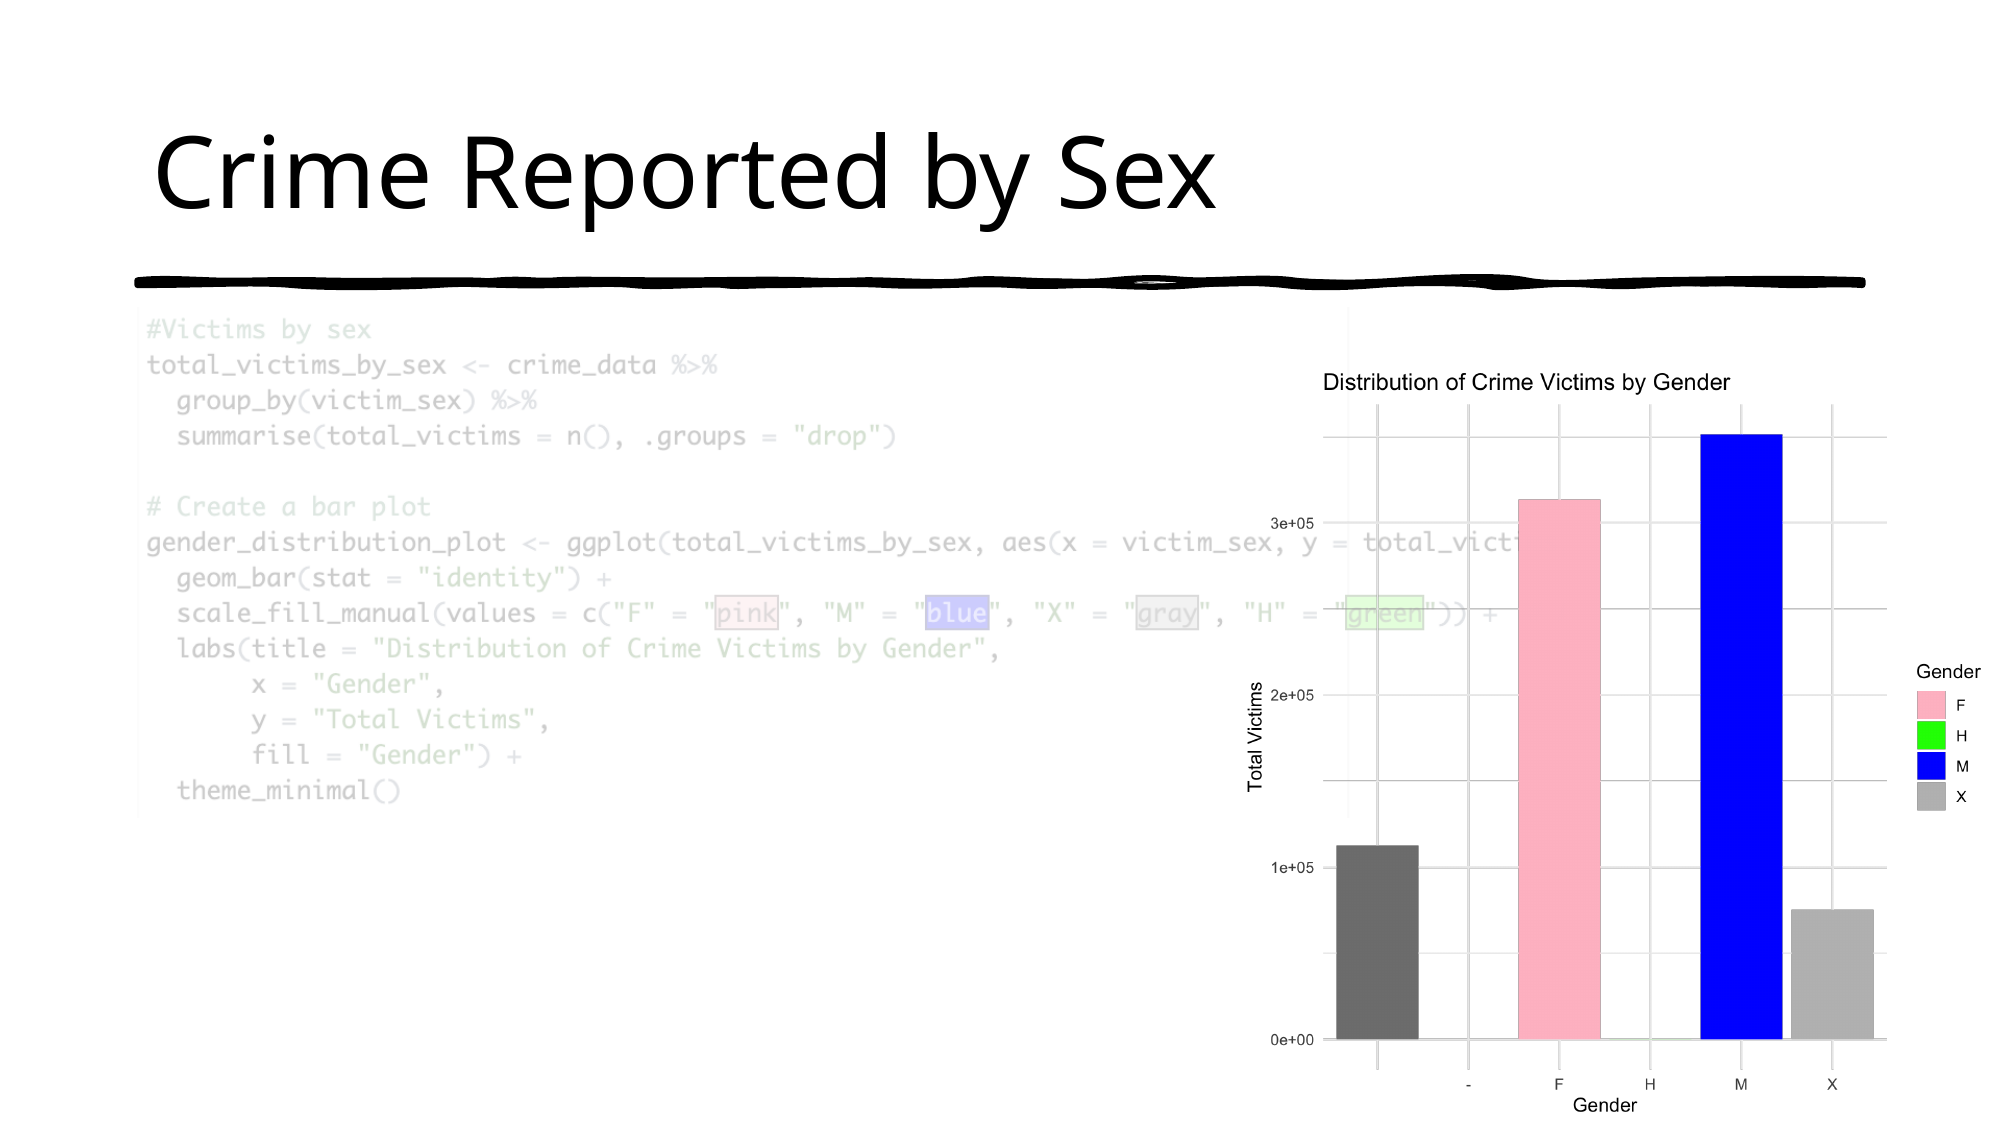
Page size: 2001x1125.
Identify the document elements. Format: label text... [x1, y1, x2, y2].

title Crime Reported by Sex [137, 59, 1863, 278]
picture [1238, 363, 2000, 1125]
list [137, 307, 1565, 818]
